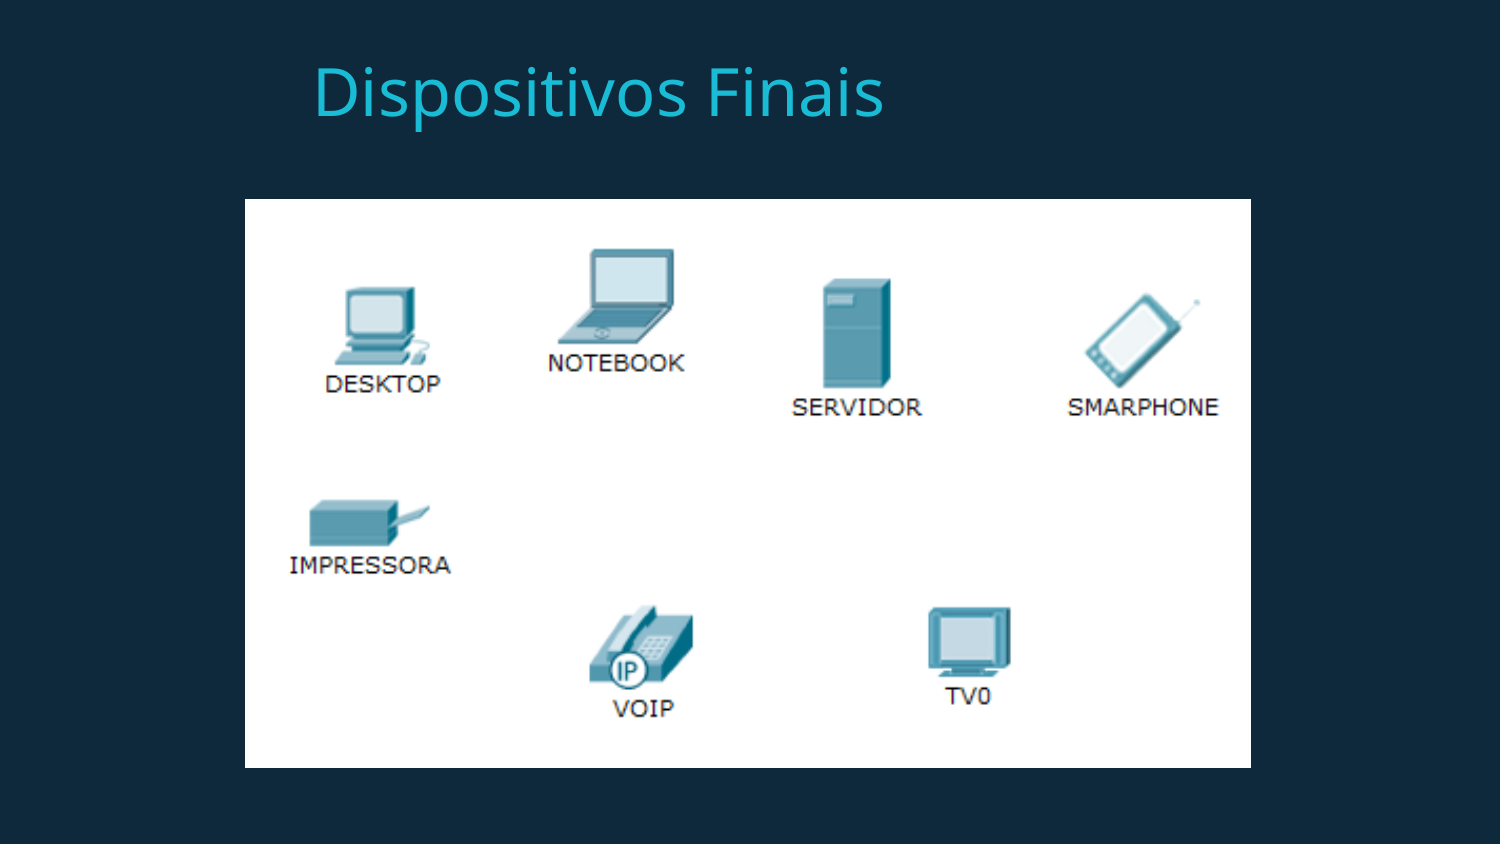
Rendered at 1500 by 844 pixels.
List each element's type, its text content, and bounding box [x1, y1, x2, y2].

title Dispositivos Finais [297, 39, 1109, 145]
picture [245, 199, 1251, 768]
